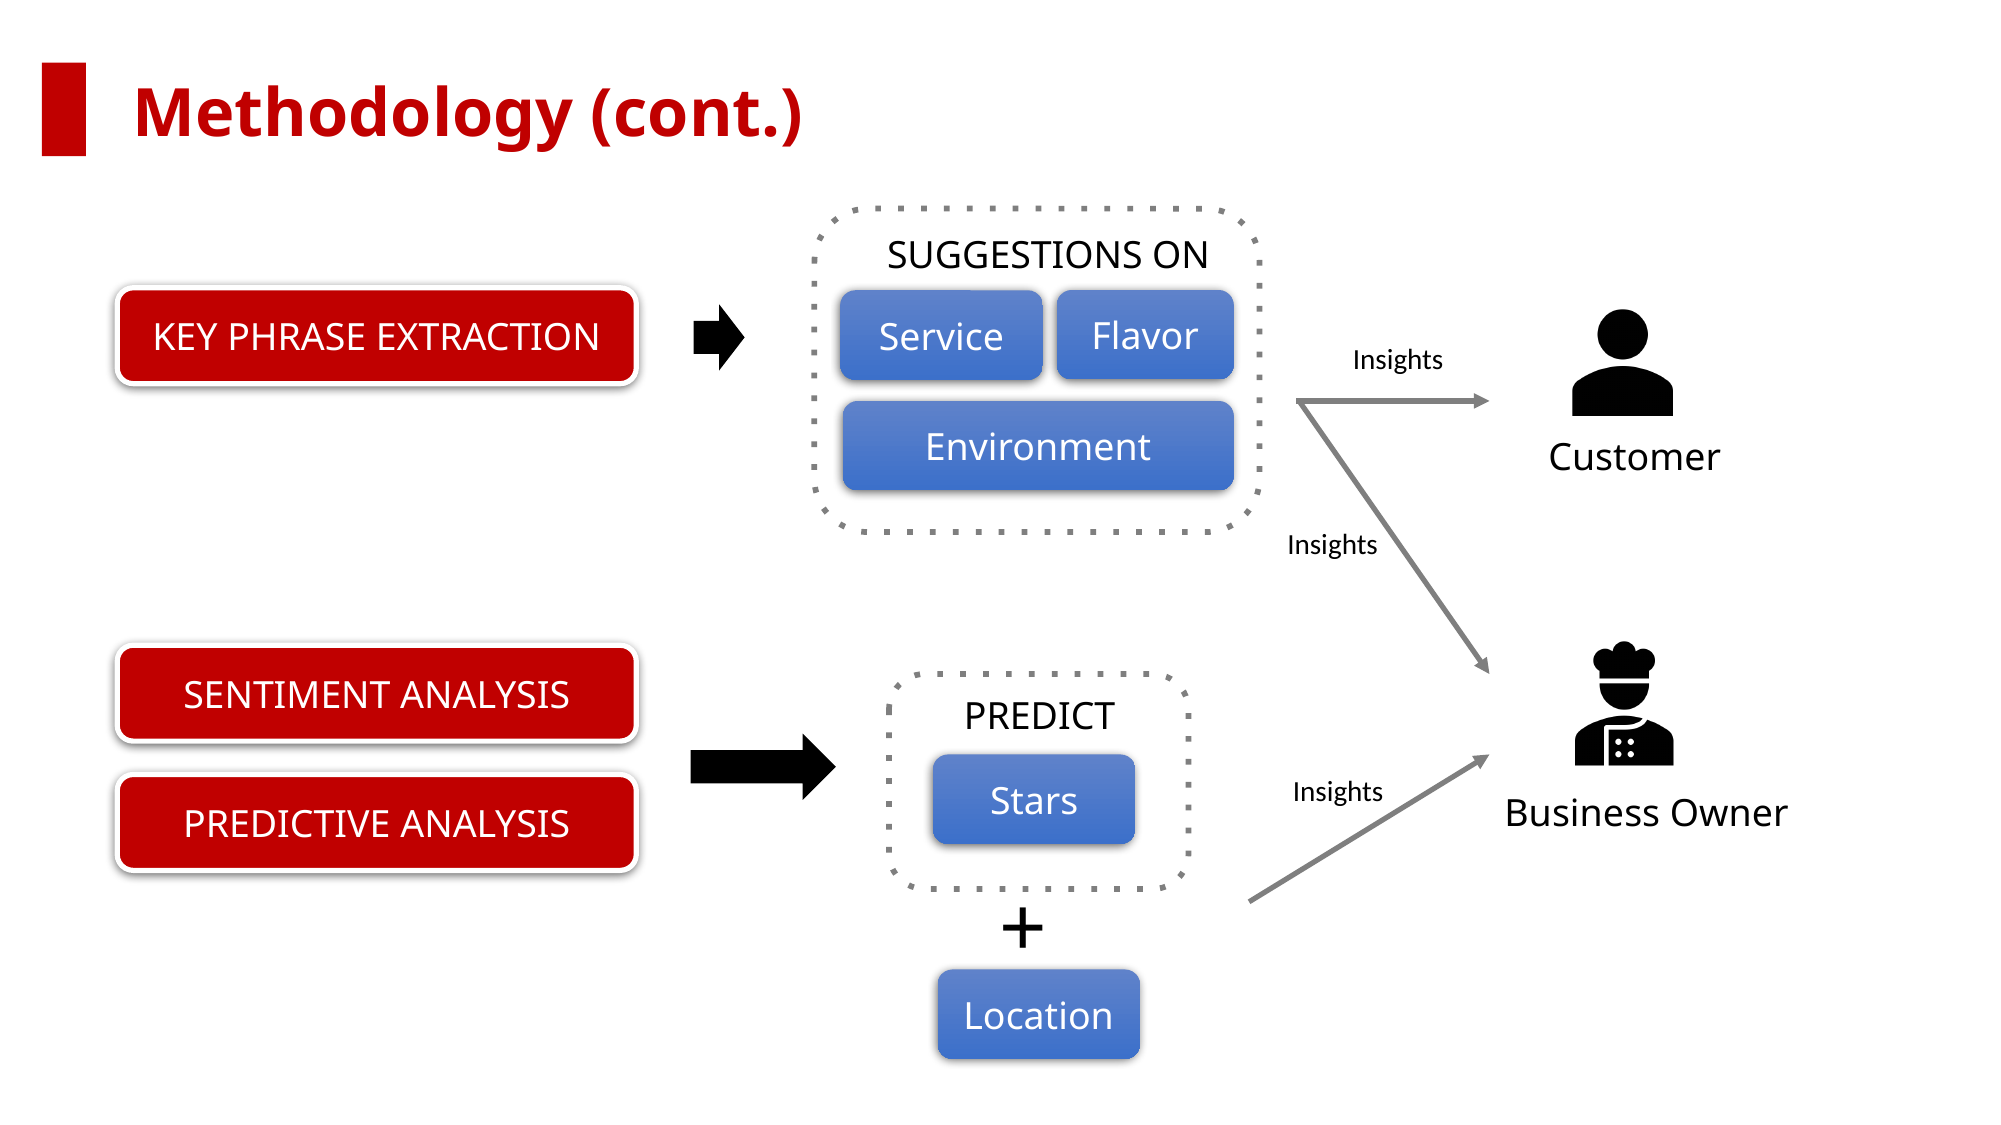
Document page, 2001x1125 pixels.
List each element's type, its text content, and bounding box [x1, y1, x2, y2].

text_box [690, 733, 836, 800]
text_box PREDICT [949, 685, 1322, 746]
text_box [814, 208, 1260, 533]
text_box Location [937, 969, 1141, 1059]
text_box Business Owner [1494, 781, 1863, 843]
text_box Insights [1337, 325, 1468, 374]
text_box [1298, 406, 1490, 675]
picture [1547, 287, 1698, 438]
text_box SUGGESTIONS ON [872, 223, 1245, 284]
text_box [888, 673, 1189, 890]
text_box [1248, 754, 1490, 903]
text_box Customer [1533, 425, 1749, 486]
text_box Methodology (cont.) [117, 62, 1118, 159]
text_box [693, 304, 745, 371]
picture [1549, 638, 1698, 787]
text_box KEY PHRASE EXTRACTION [117, 287, 637, 384]
text_box PREDICTIVE ANALYSIS [117, 774, 637, 871]
text_box [41, 62, 86, 157]
text_box SENTIMENT ANALYSIS [117, 645, 637, 742]
text_box + [984, 866, 1084, 963]
text_box Insights [1272, 510, 1293, 560]
